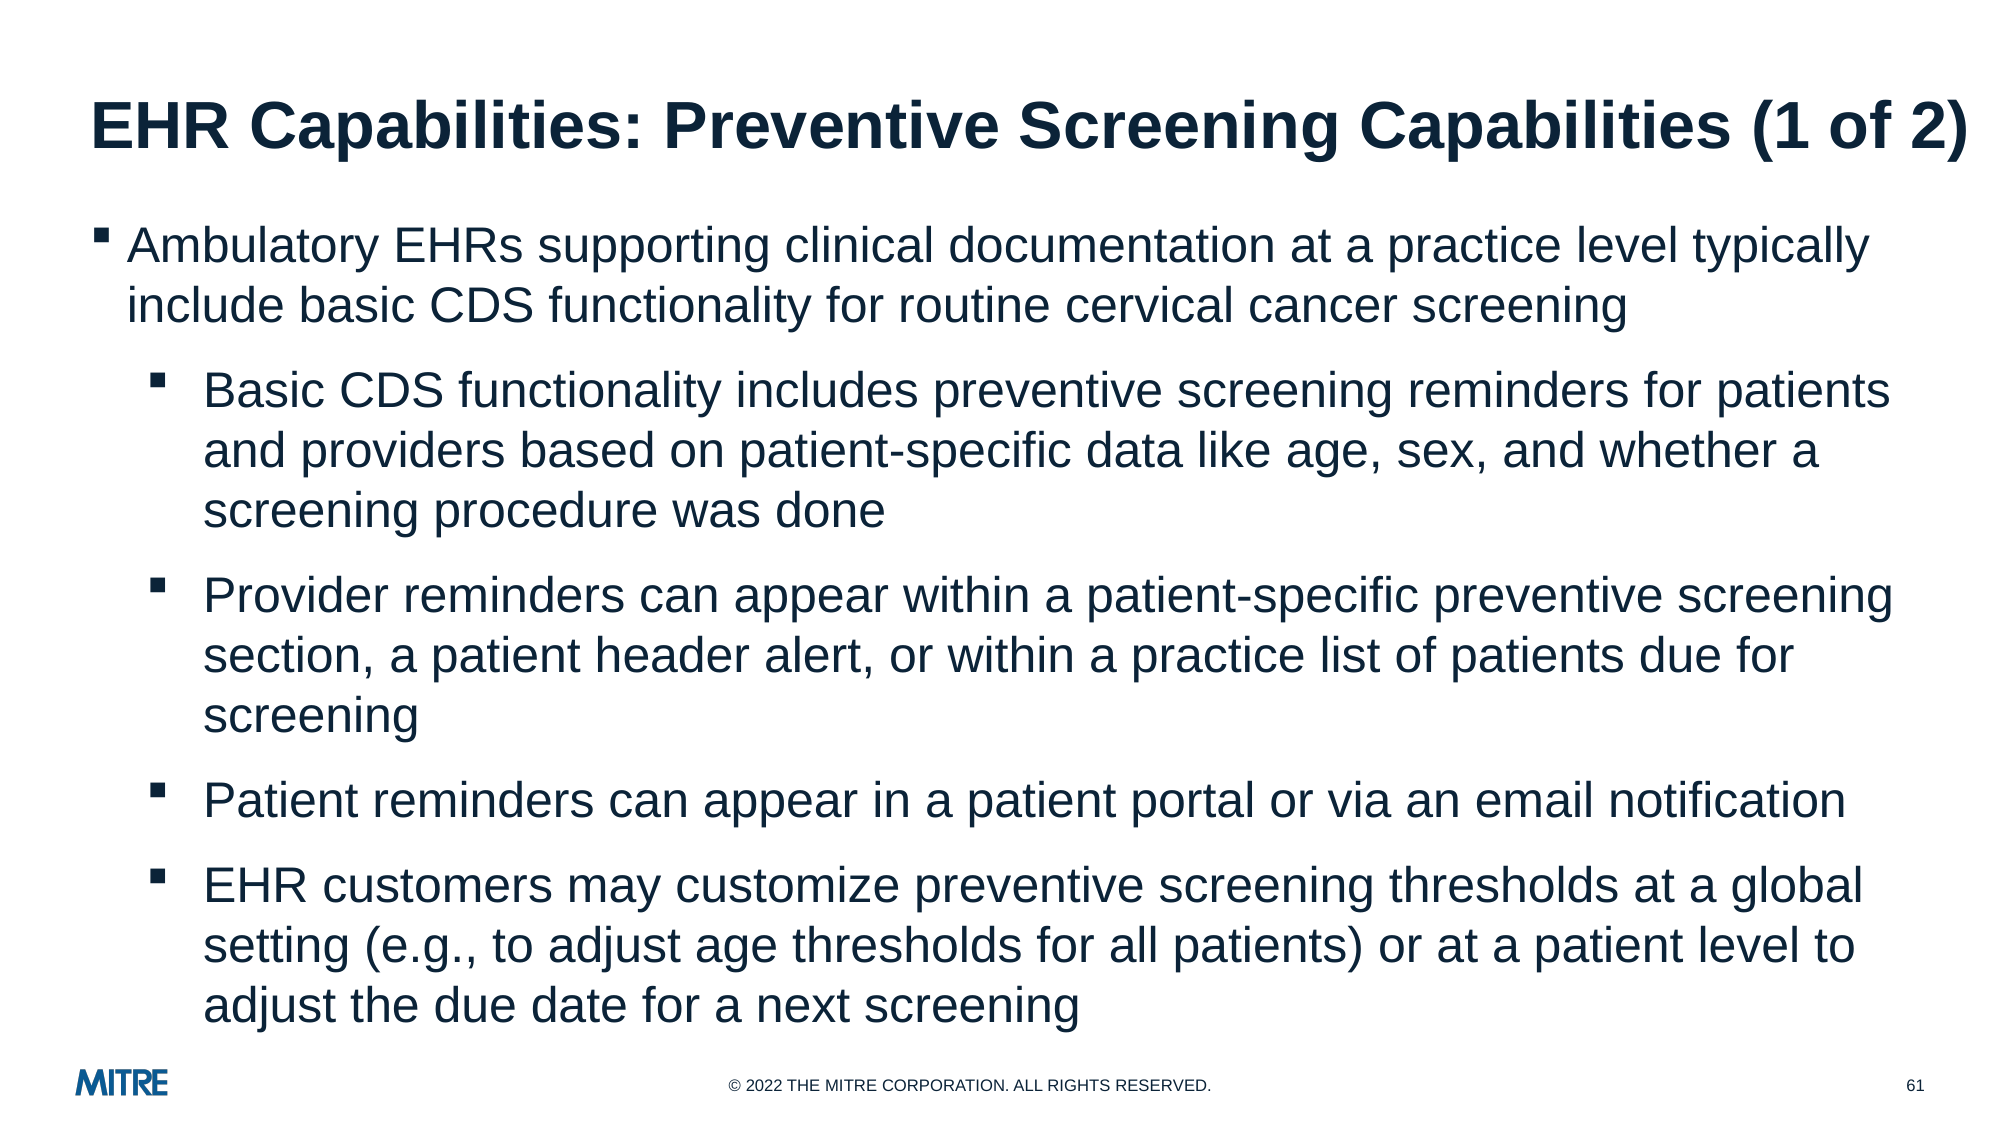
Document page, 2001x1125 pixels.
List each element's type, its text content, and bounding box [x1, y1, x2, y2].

picture [71, 1063, 174, 1103]
list Ambulatory EHRs supporting clinical documentation at a practice level typically include basic CDS functionality for routine cervical cancer screening Basic CDS functionality includes preventive screening reminders for patients and providers based on patient-specific data like age, sex, and whether a screening procedure was done Provider reminders can appear within a patient-specific preventive screening section, a patient header alert, or within a practice list of patients due for screening Patient reminders can appear in a patient portal or via an email notification EHR customers may customize preventive screening thresholds at a global setting (e.g., to adjust age thresholds for all patients) or at a patient level to adjust the due date for a next screening [75, 204, 1925, 1025]
title EHR Capabilities: Preventive Screening Capabilities (1 of 2) [75, 65, 2000, 179]
slide_number 61 [1793, 1064, 1925, 1106]
